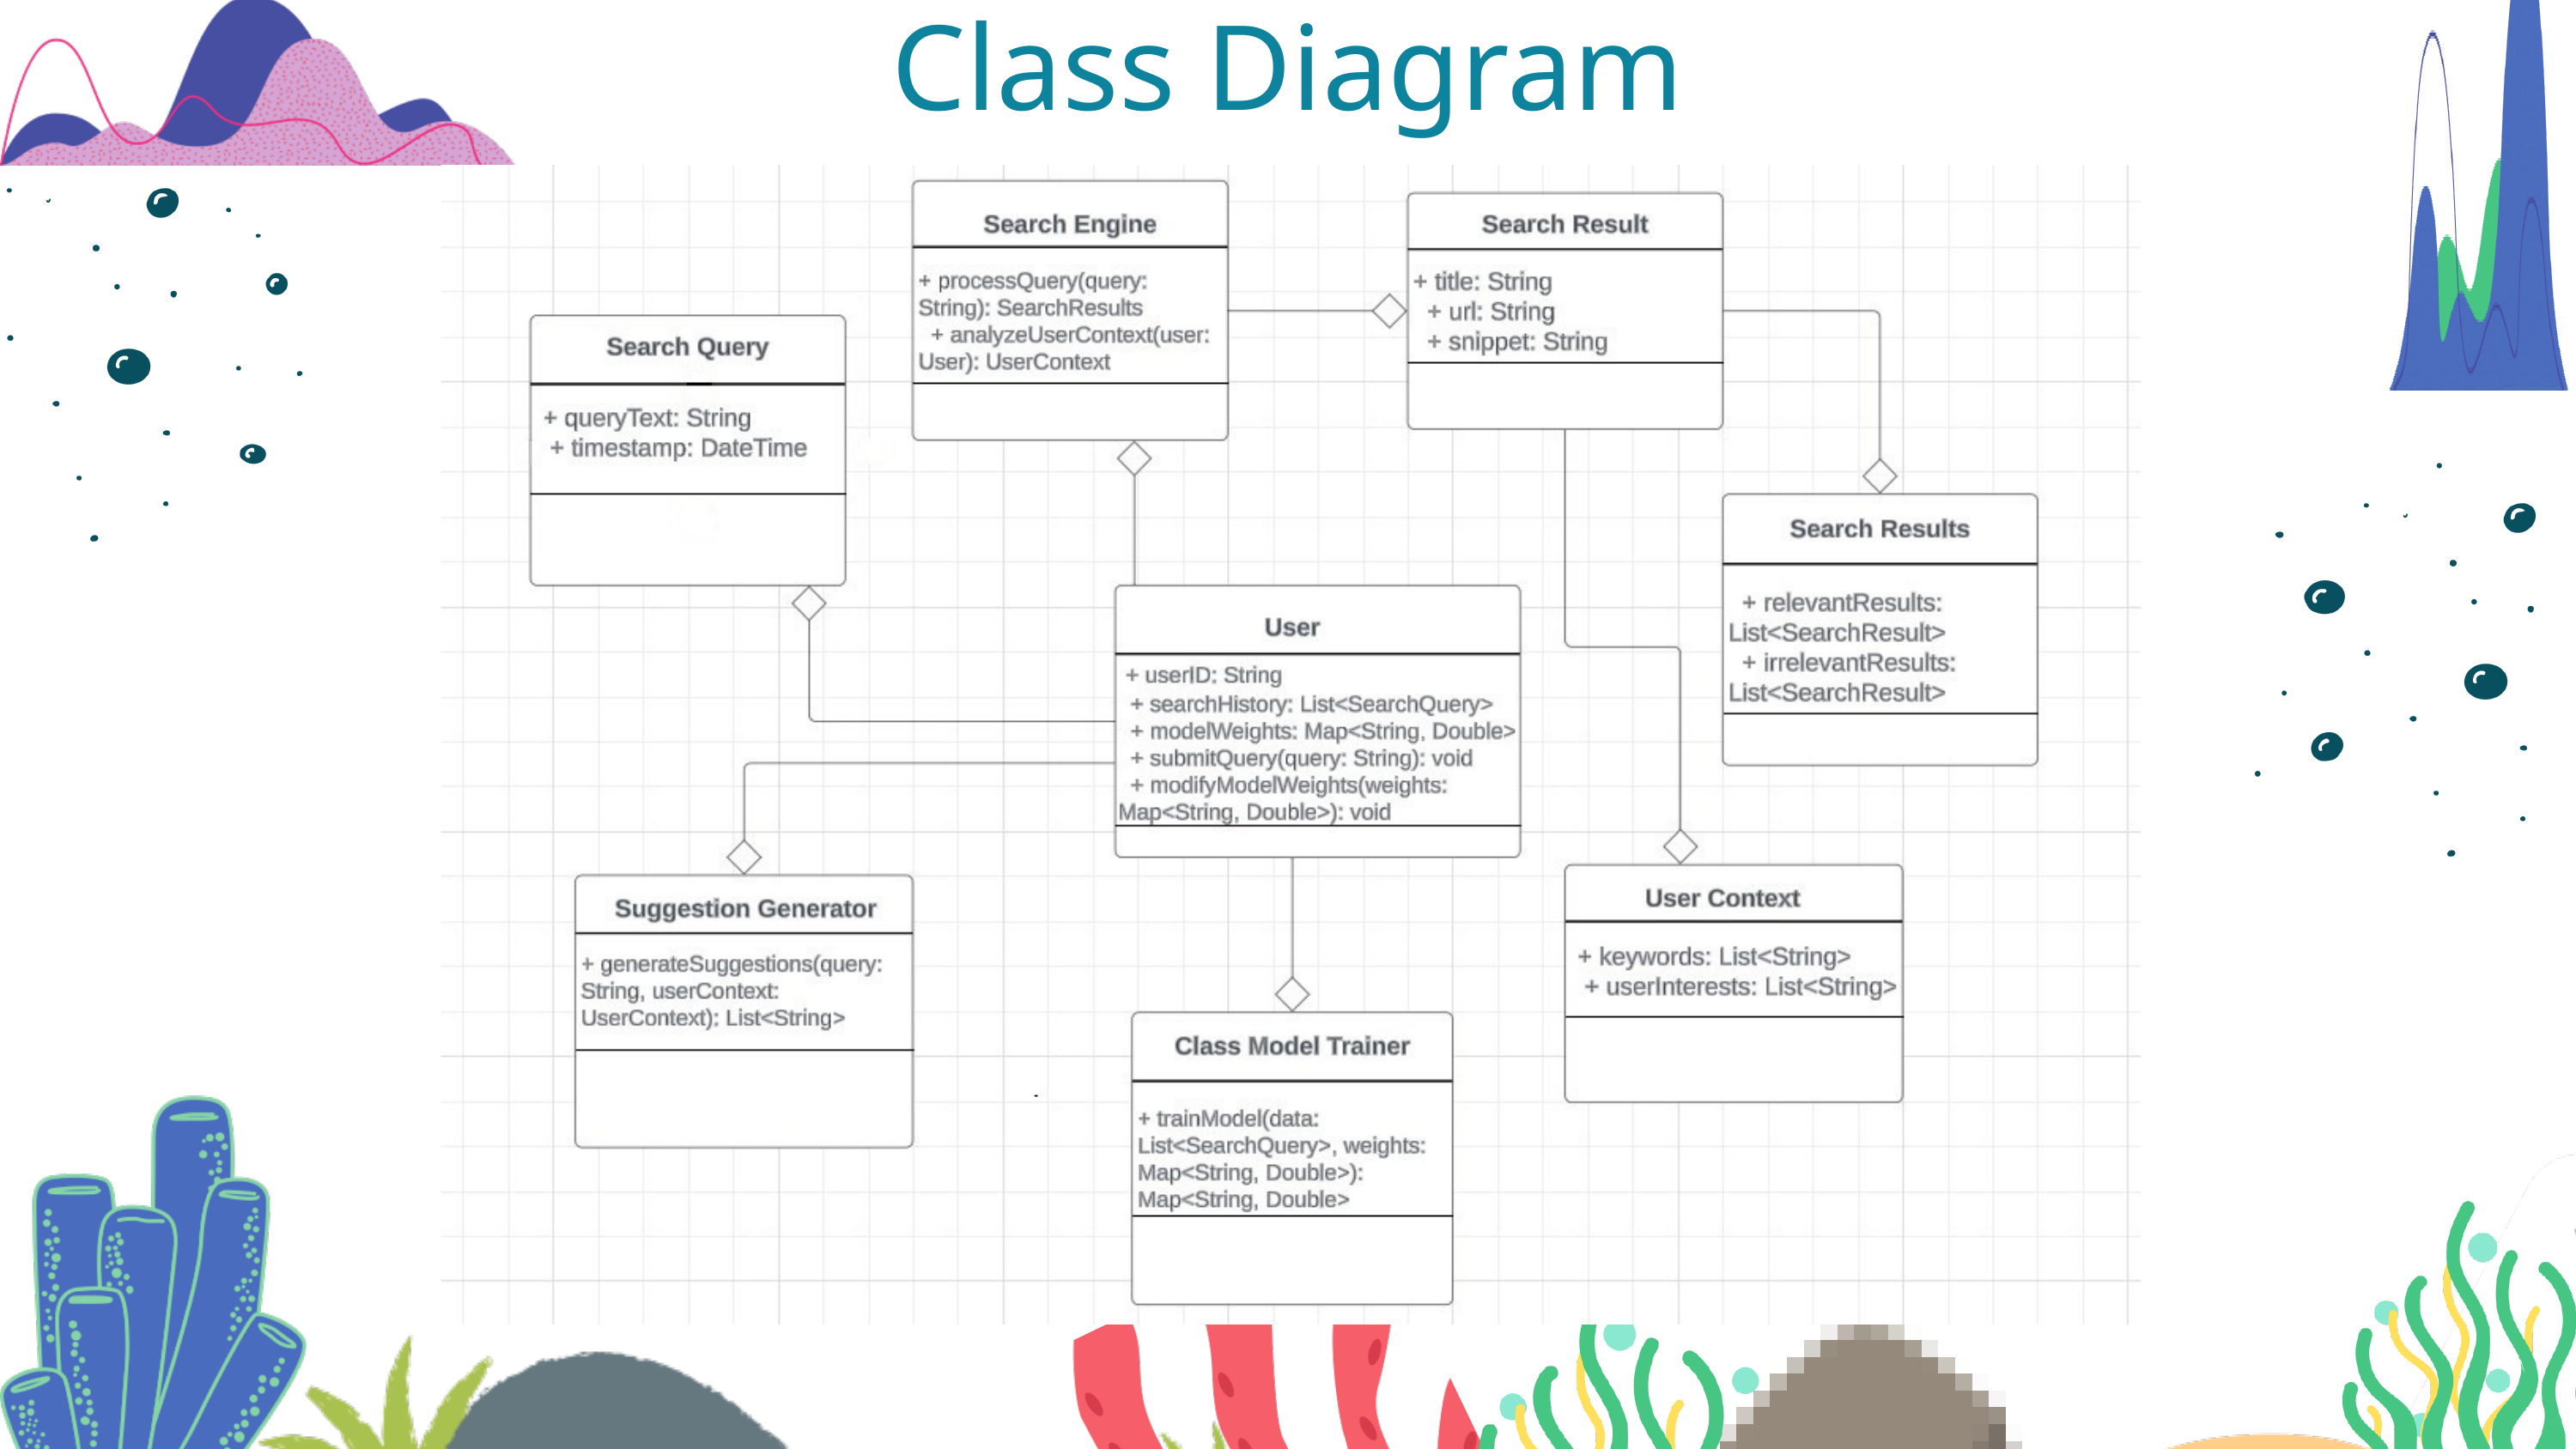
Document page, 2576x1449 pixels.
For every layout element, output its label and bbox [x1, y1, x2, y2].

text_box [0, 0, 2576, 1449]
